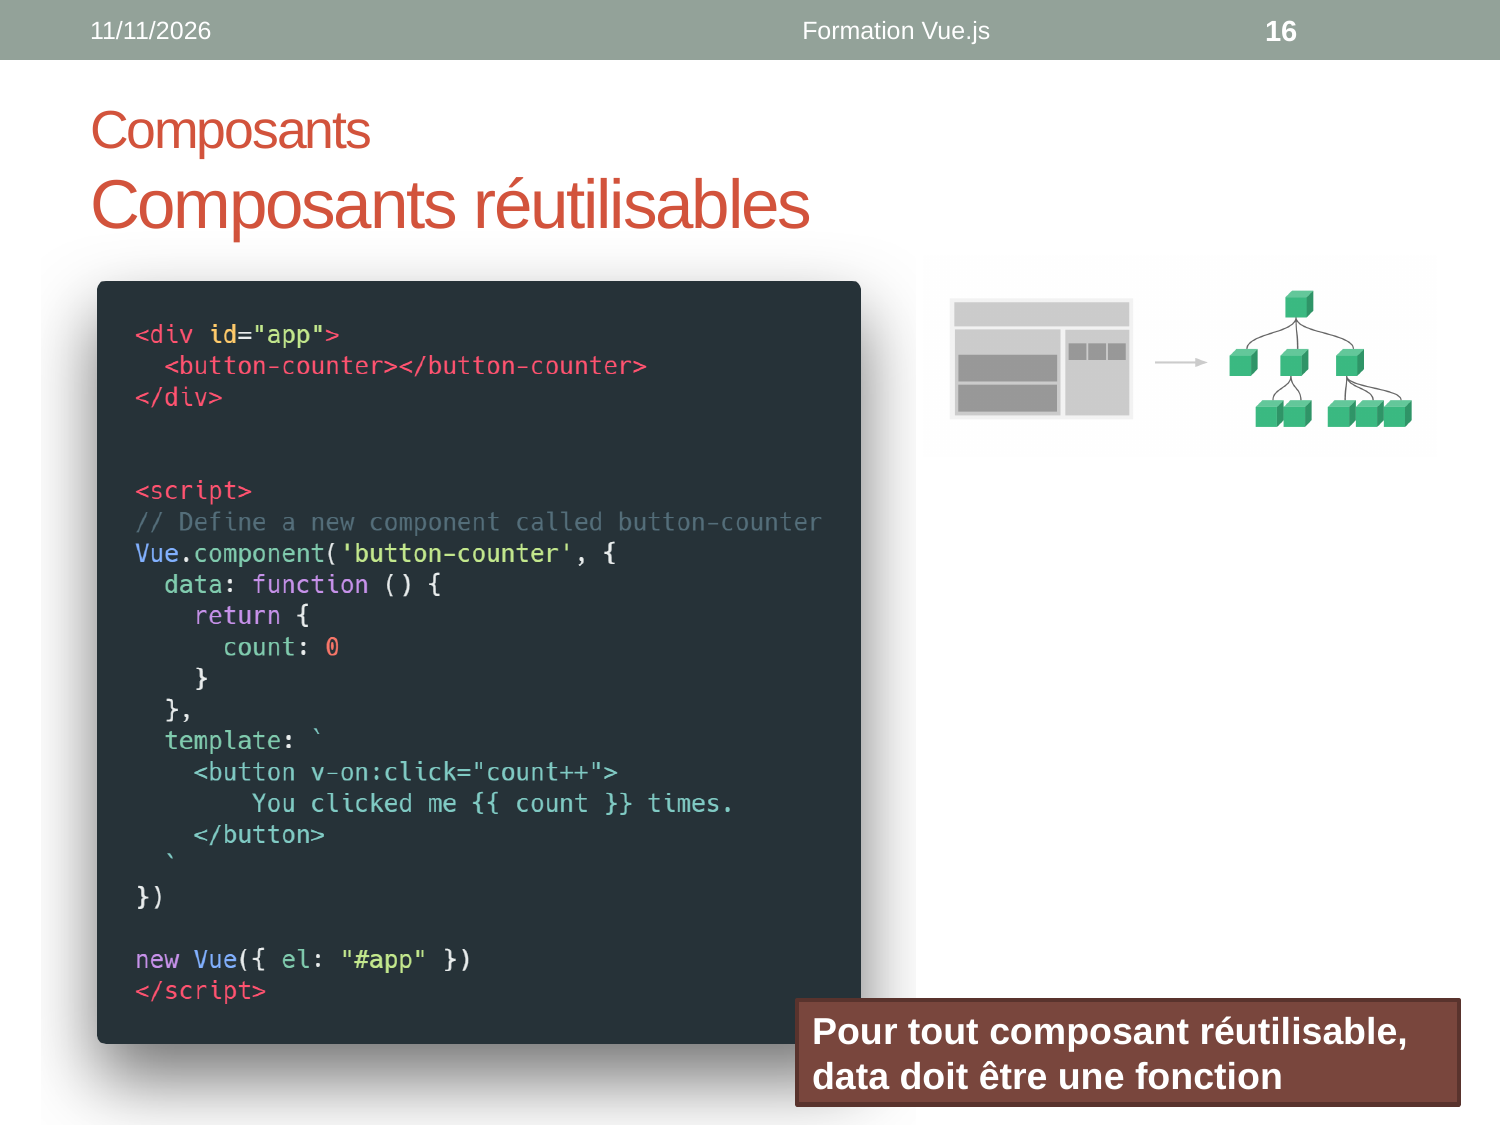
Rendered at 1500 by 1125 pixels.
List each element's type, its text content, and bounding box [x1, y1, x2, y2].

footer Formation Vue.js [562, 3, 1238, 57]
picture [40, 196, 916, 1125]
text_box Pour tout composant réutilisable, data doit être une fonction [925, 998, 1461, 1107]
picture [922, 255, 1443, 457]
slide_number 16 [1250, 3, 1425, 57]
title Composants Composants réutilisables [75, 87, 1425, 250]
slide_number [75, 3, 550, 57]
